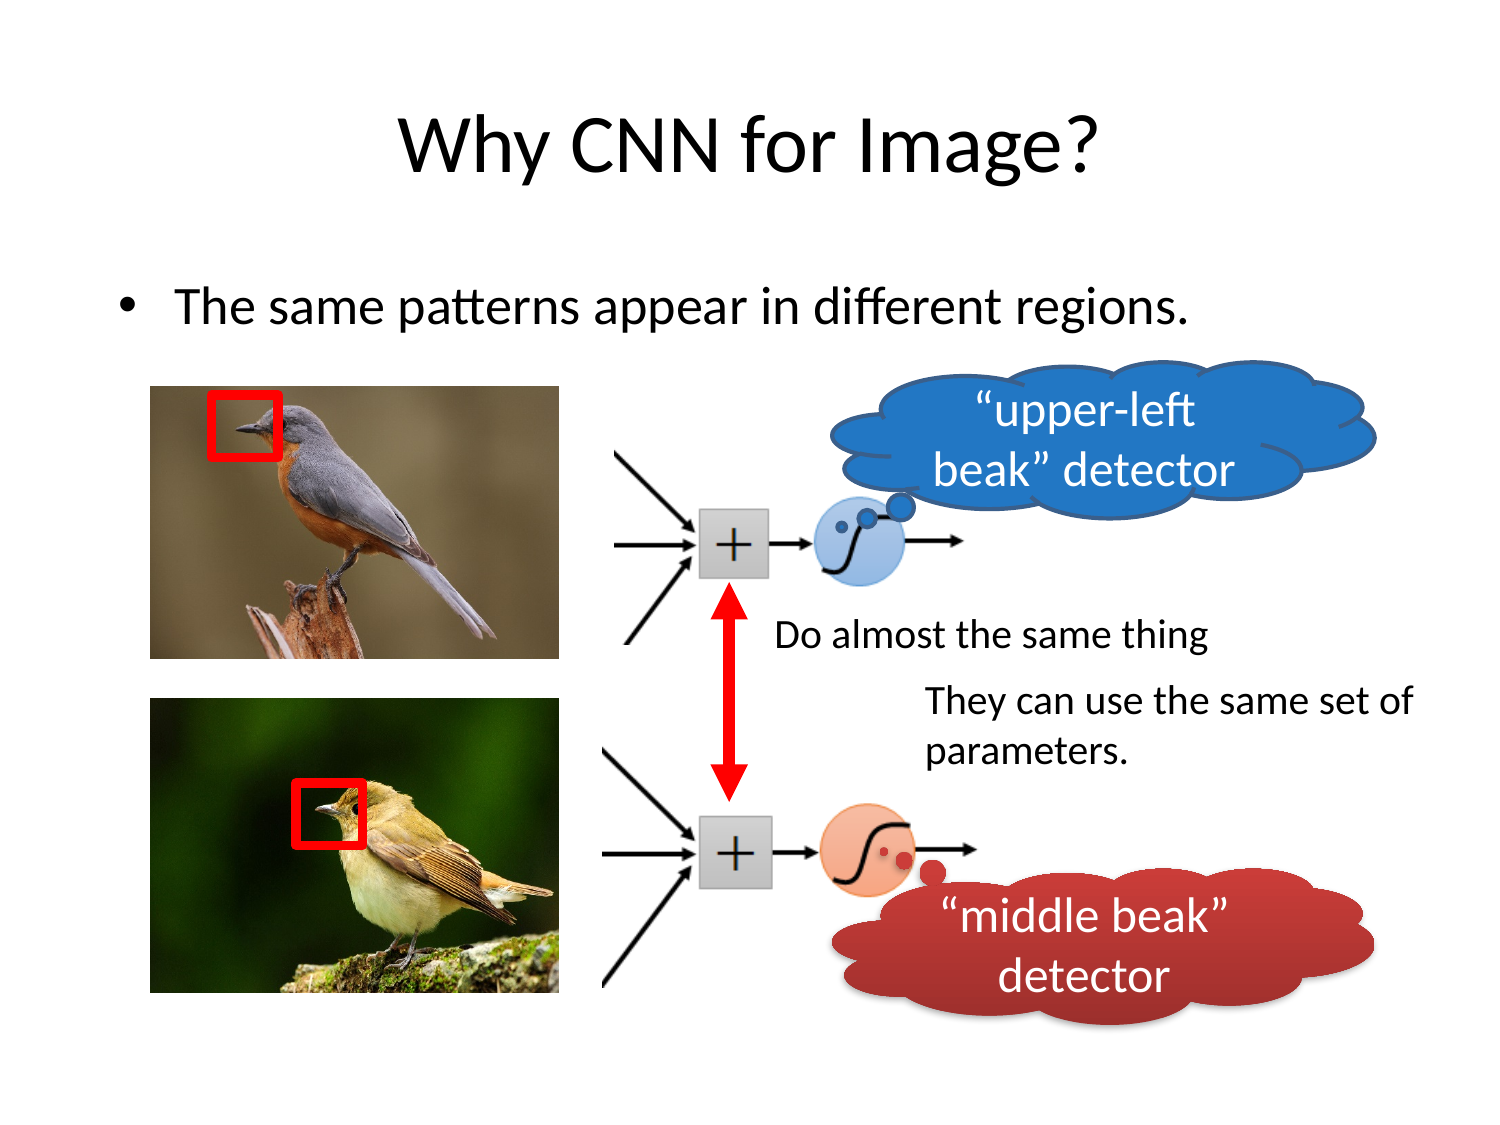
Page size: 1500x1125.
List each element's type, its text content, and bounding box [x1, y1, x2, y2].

text_box “middle beak” detector [907, 868, 1375, 1025]
text_box Do almost the same thing [759, 599, 1224, 665]
text_box “upper-left beak” detector [830, 360, 1377, 521]
picture [150, 386, 559, 659]
text_box They can use the same set of parameters. [910, 665, 1445, 781]
list The same patterns appear in different regions. [103, 263, 1397, 351]
picture [602, 726, 980, 989]
picture [150, 698, 559, 993]
picture [614, 434, 968, 645]
title Why CNN for Image? [75, 45, 1425, 233]
